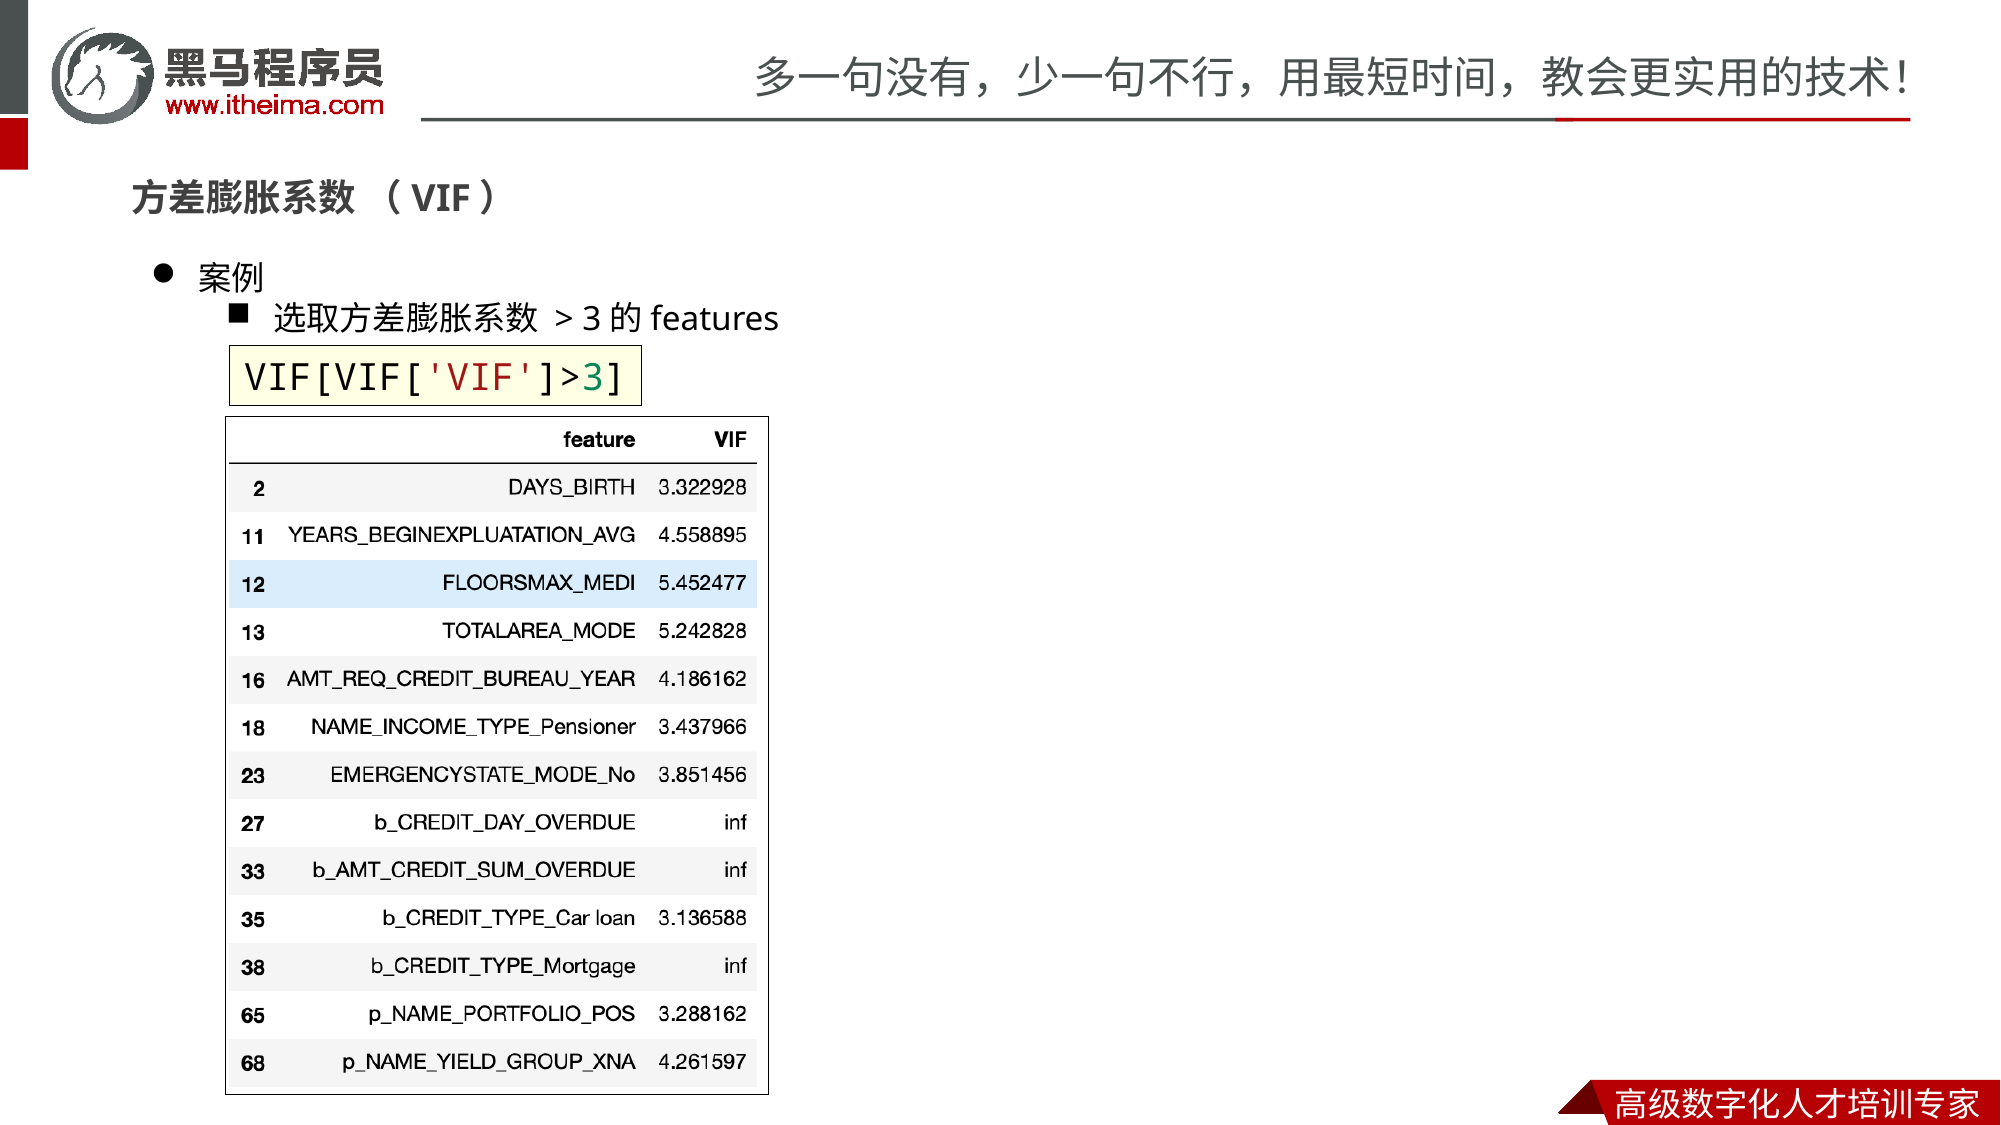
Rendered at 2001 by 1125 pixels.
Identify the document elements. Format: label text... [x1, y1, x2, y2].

list 方差膨胀系数 （VIF） [116, 154, 1880, 239]
picture [50, 26, 384, 125]
text_box 案例 选取方差膨胀系数 > 3的features [136, 250, 795, 345]
text_box VIF[VIF['VIF']>3] [229, 345, 642, 406]
picture [225, 416, 769, 1095]
